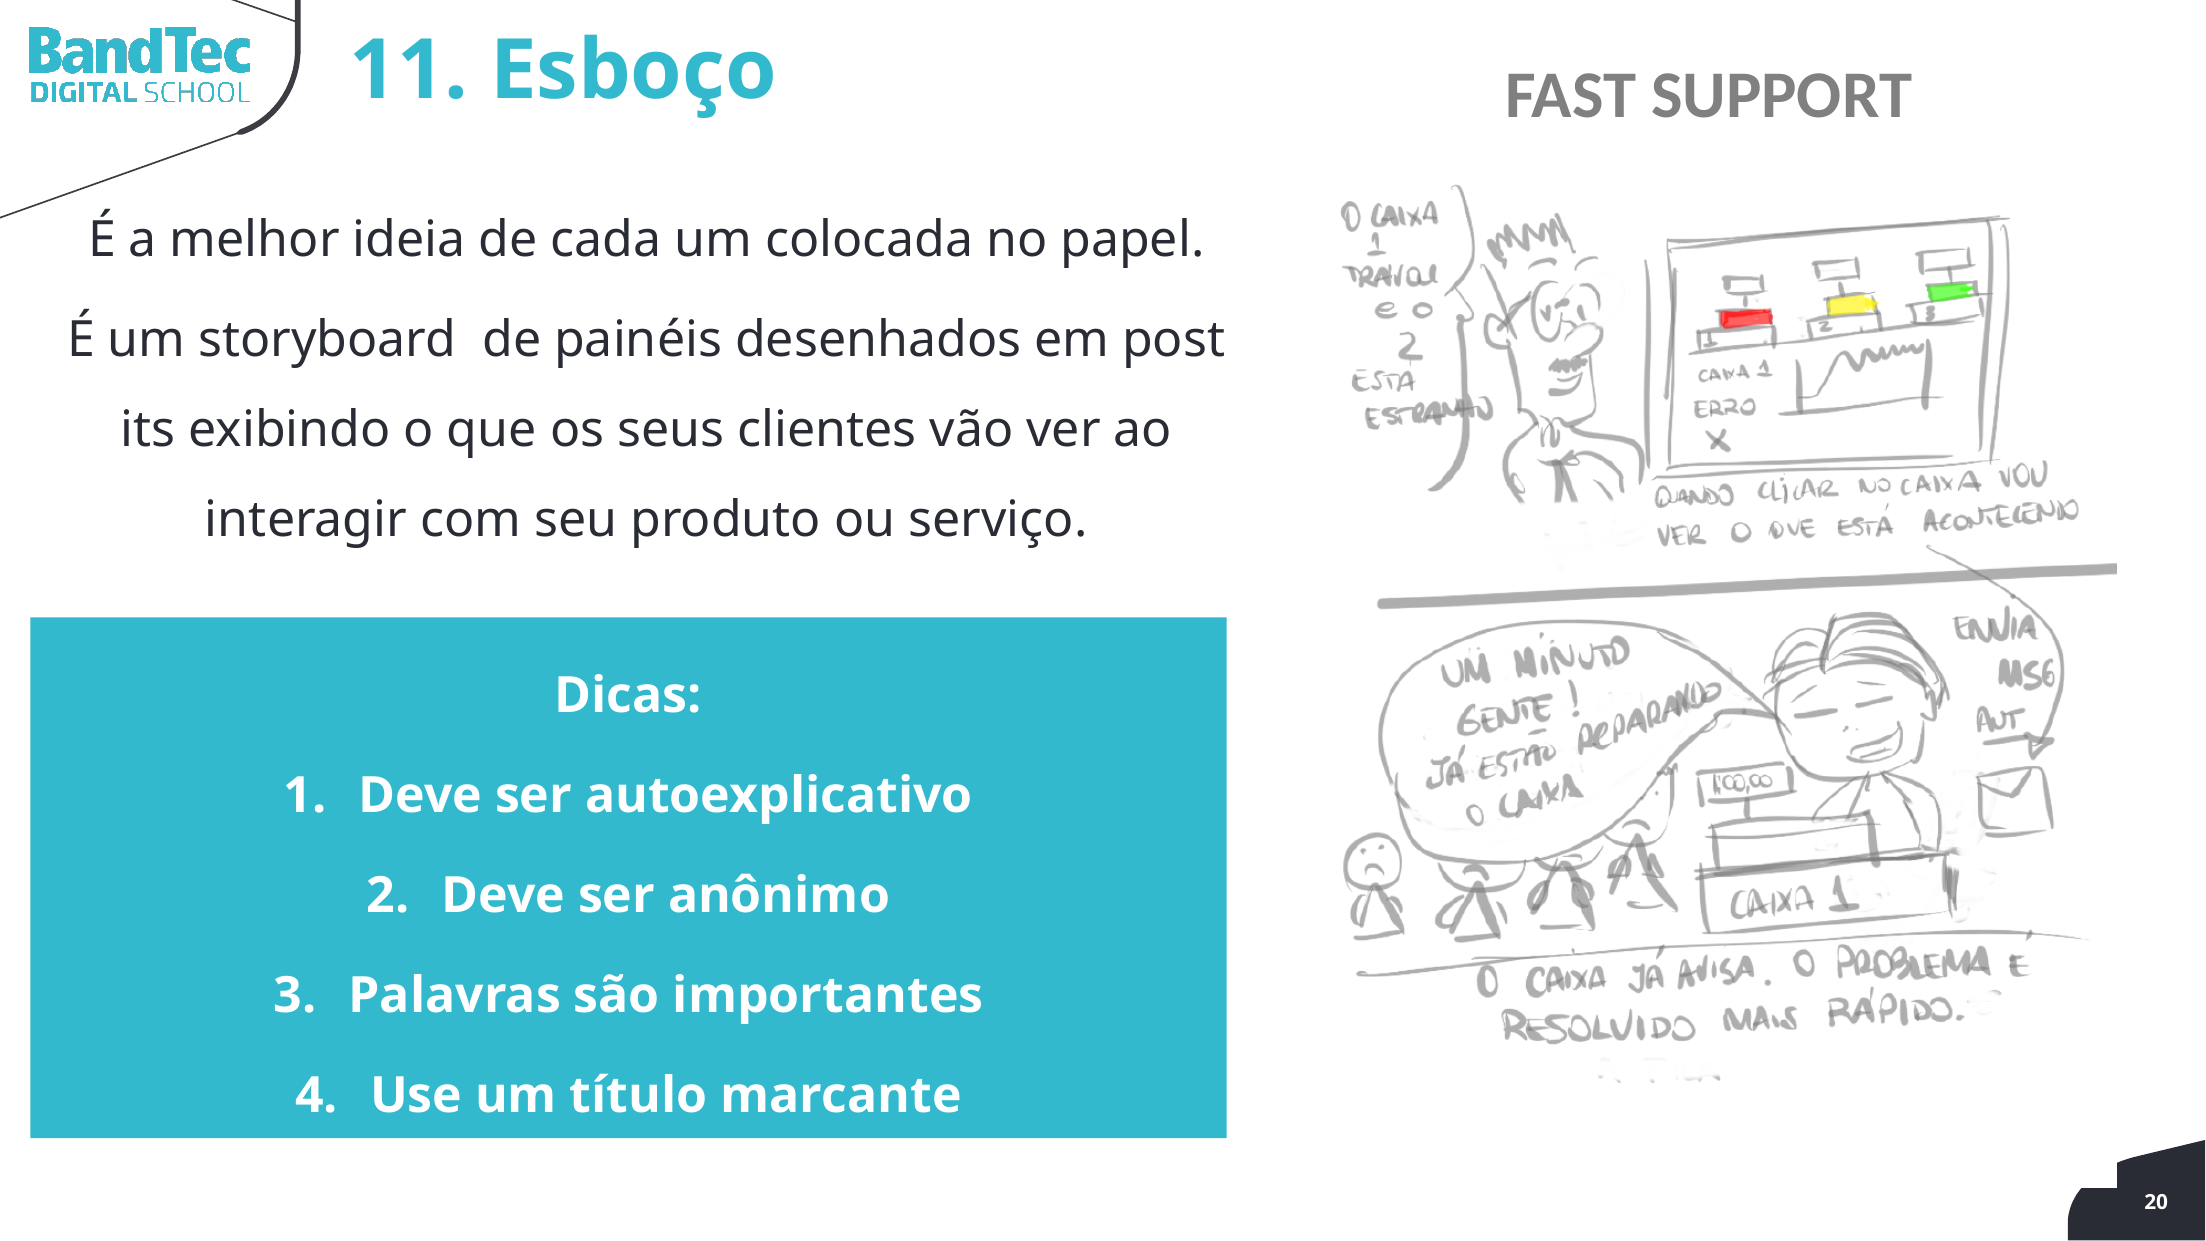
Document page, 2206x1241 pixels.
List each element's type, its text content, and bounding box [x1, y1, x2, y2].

picture [29, 27, 250, 110]
text_box Dicas: Deve ser autoexplicativo Deve ser anônimo Palavras são importantes Use um título marcante [30, 617, 1227, 1139]
slide_number 20 [2067, 1186, 2172, 1223]
text_box É a melhor ideia de cada um colocada no papel. É um storyboard de painéis desenhados em post its exibindo o que os seus clientes vão ver ao interagir com seu produto ou serviço. [48, 139, 1245, 583]
list 11. Esboço [334, 7, 1998, 134]
picture [1193, 135, 2206, 1187]
text_box FAST SUPPORT [1490, 43, 1928, 139]
